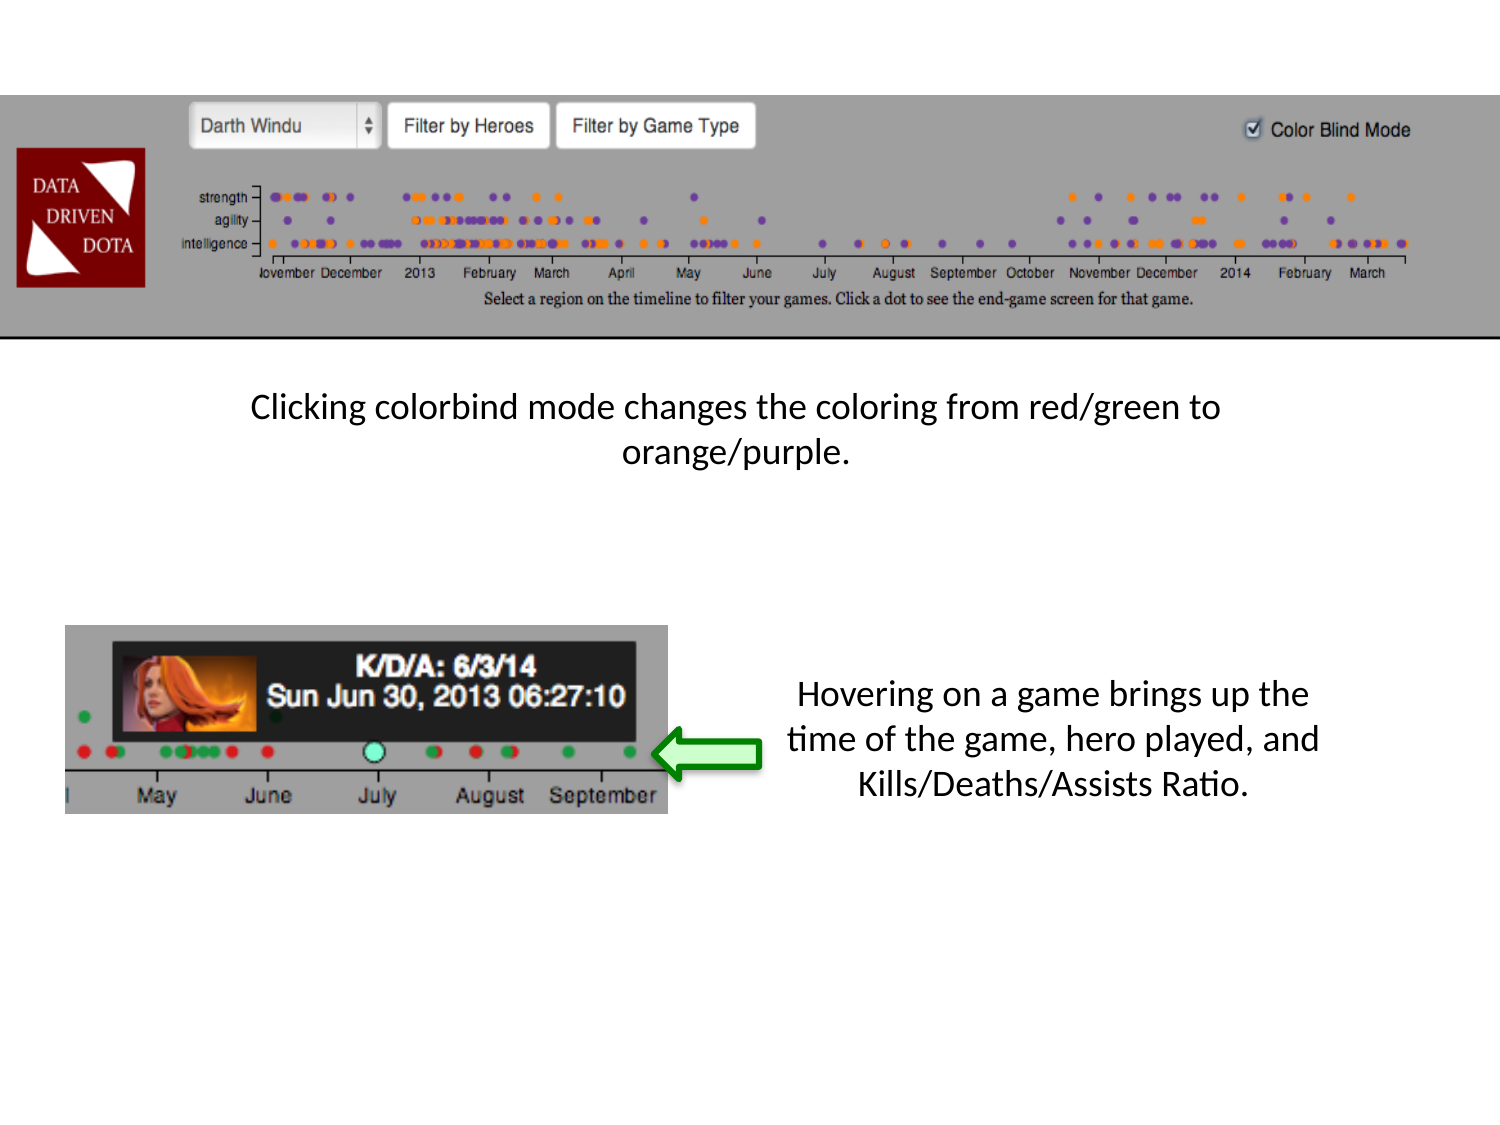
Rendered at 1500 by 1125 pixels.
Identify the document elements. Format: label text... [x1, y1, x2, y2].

picture [65, 625, 668, 814]
text_box [672, 728, 760, 780]
text_box Hovering on a game brings up the time of the game, hero played, and Kills/Deaths/Assists Ratio. [758, 661, 1349, 812]
text_box Clicking colorbind mode changes the coloring from red/green to orange/purple. [215, 384, 1258, 480]
picture [0, 95, 1500, 376]
